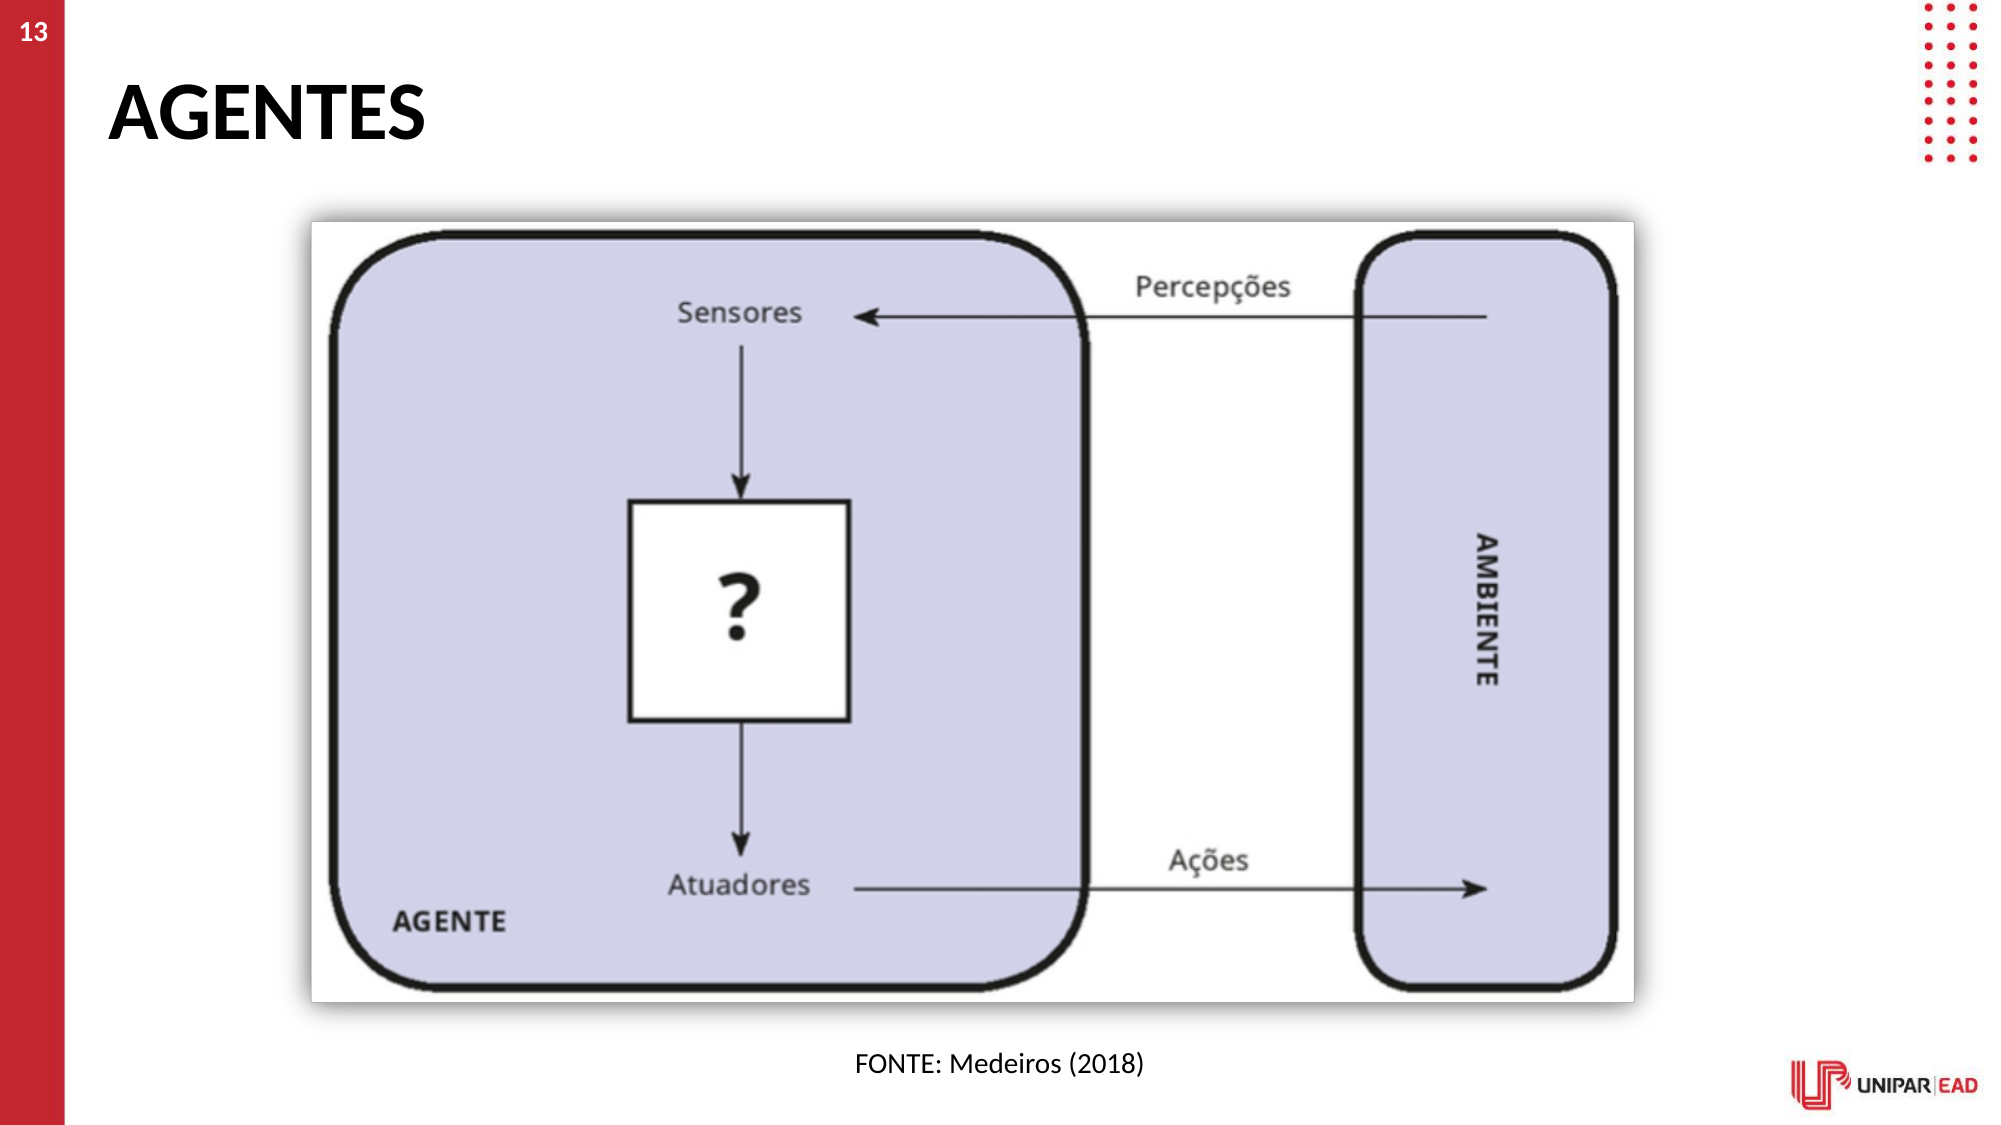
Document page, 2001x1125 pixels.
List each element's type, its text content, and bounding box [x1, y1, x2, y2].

slide_number ‹#› [0, 0, 73, 60]
picture [0, 0, 2001, 1125]
title AGENTES [93, 59, 1917, 189]
text_box FONTE: Medeiros (2018) [549, 1053, 1450, 1095]
